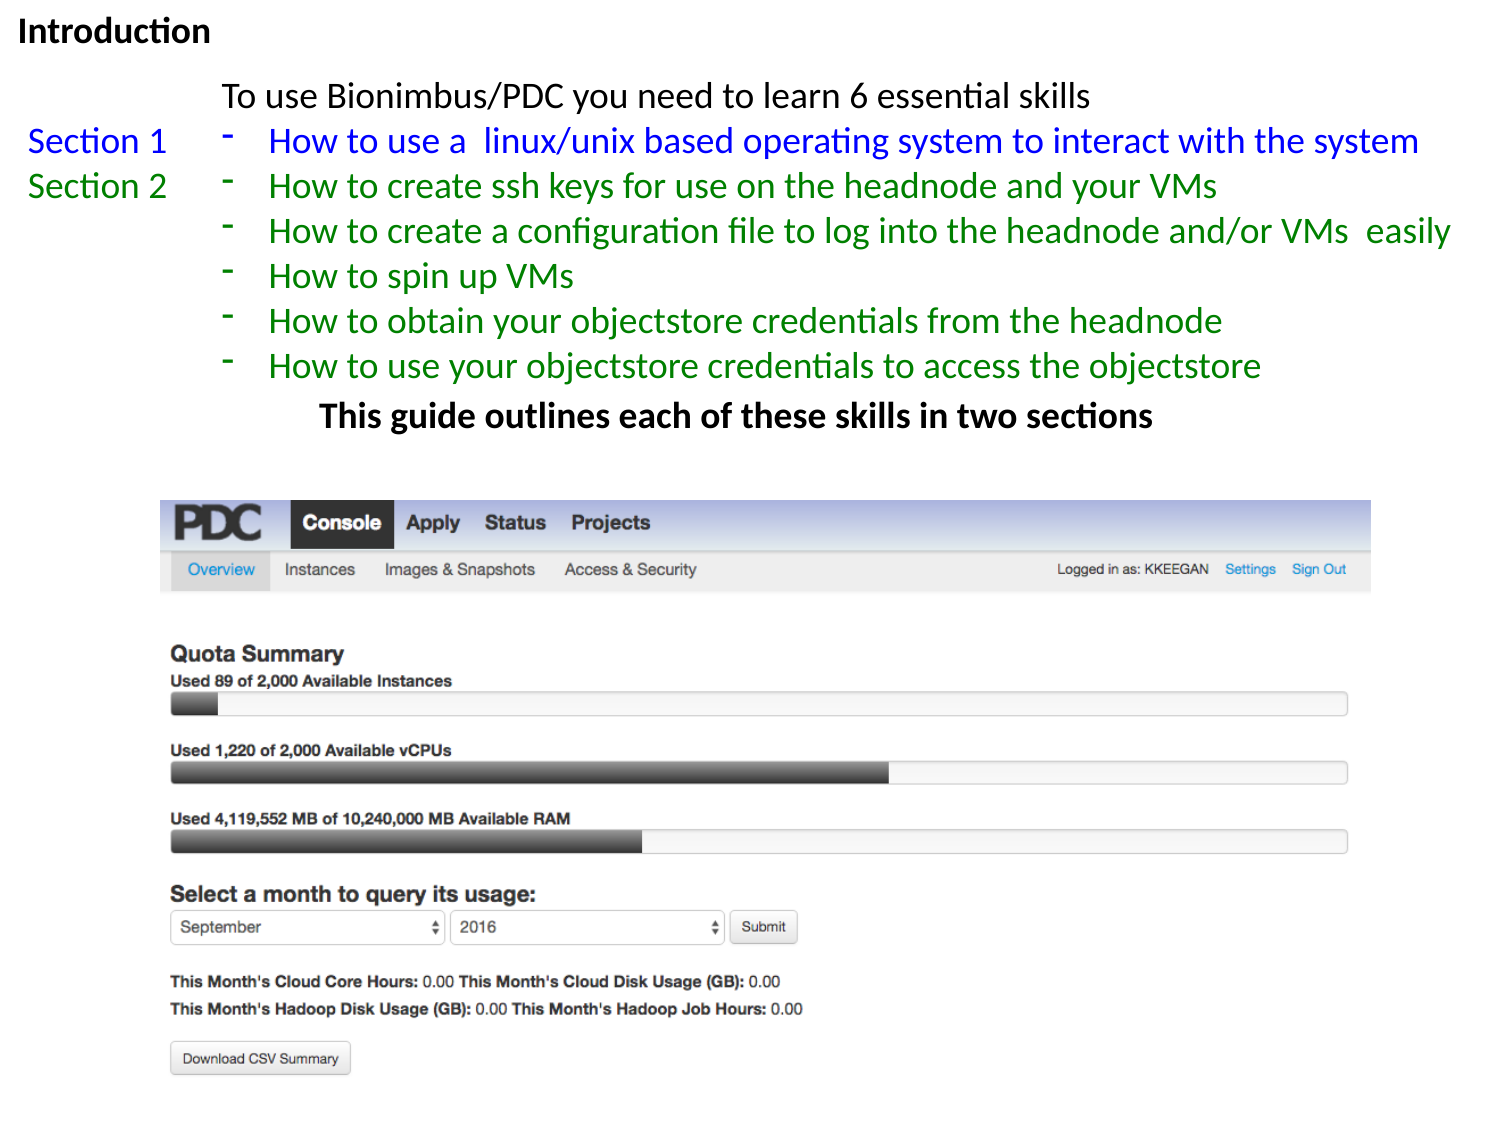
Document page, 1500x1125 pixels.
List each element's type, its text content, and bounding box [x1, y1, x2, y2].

picture [160, 500, 1371, 1091]
text_box This guide outlines each of these skills in two sections [304, 394, 1187, 444]
text_box Section 1 Section 2 [13, 108, 183, 214]
text_box Introduction [2, 0, 227, 59]
text_box To use Bionimbus/PDC you need to learn 6 essential skills How to use a linux/unix based operating system to interact with the system How to create ssh keys for use on the headnode and your VMs How to create a configuration file to log into the headnode and/or VMs easily How to spin up VMs How to obtain your objectstore credentials from the headnode How to use your objectstore credentials to access the objectstore [206, 64, 1468, 394]
